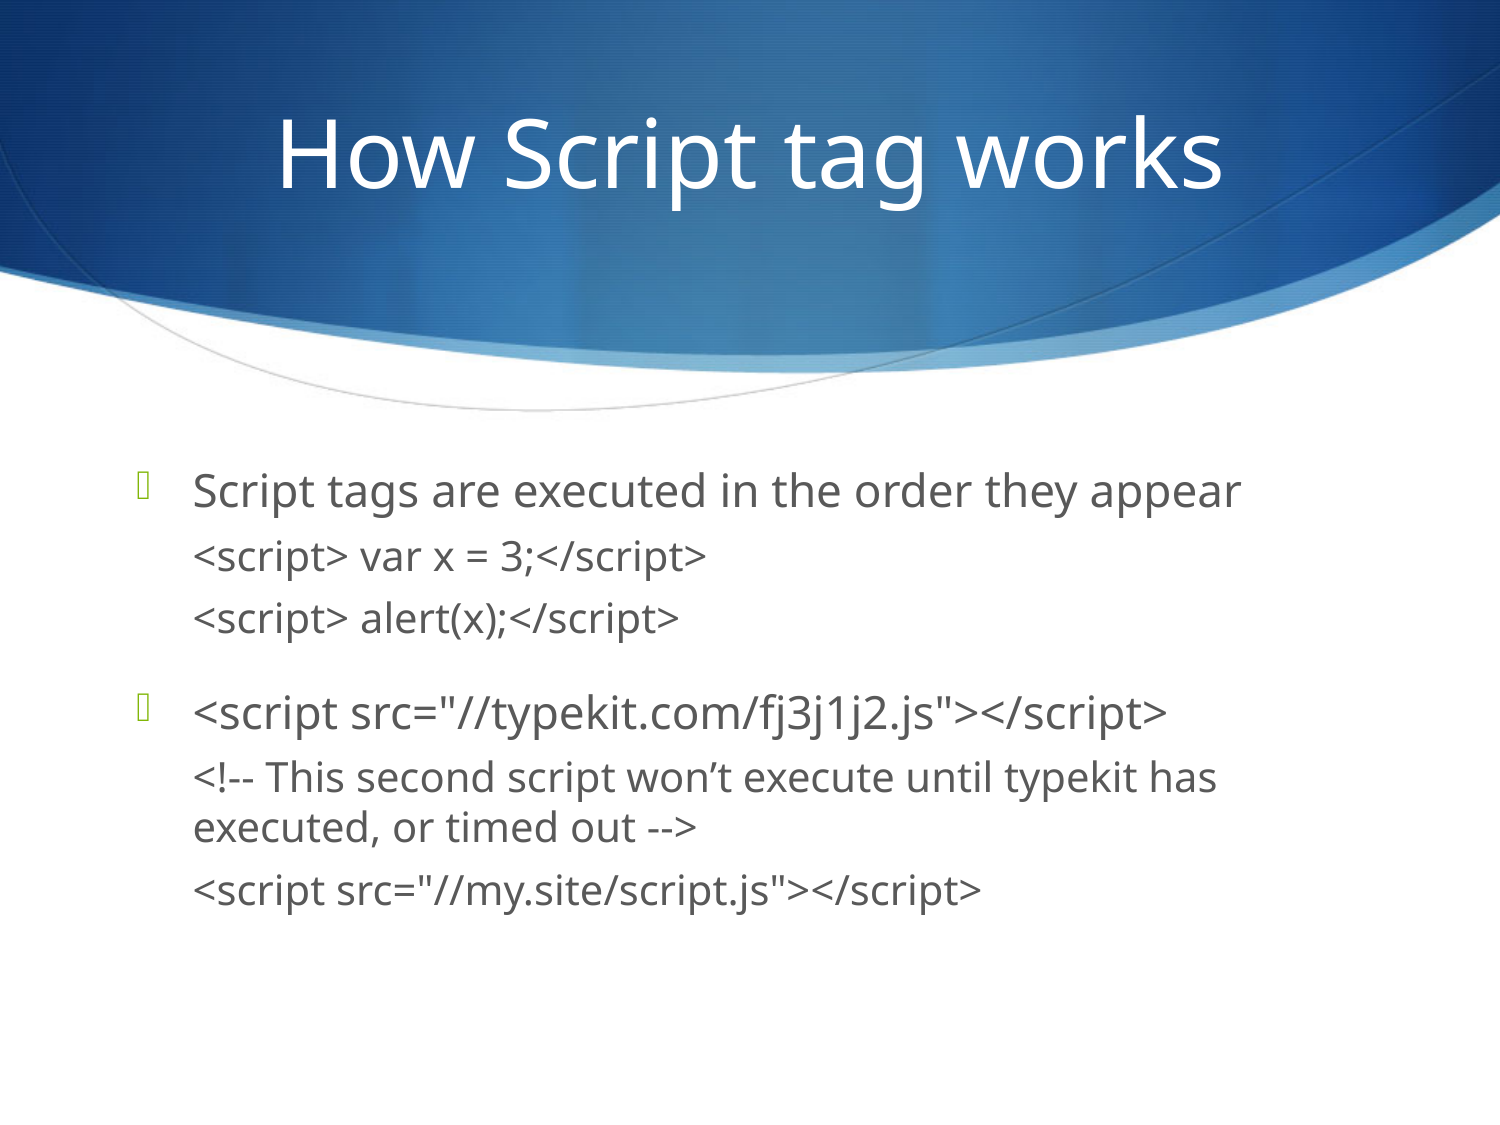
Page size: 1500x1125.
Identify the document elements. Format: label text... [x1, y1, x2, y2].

picture [0, 0, 1500, 1125]
title How Script tag works [75, 56, 1425, 245]
list Script tags are executed in the order they appear <script> var x = 3;</script> <script> alert(x);</script> <script src="//typekit.com/fj3j1j2.js"></script> <!-- This second script won’t execute until typekit has executed, or timed out --> <script src="//my.site/script.js"></script> [121, 454, 1379, 991]
